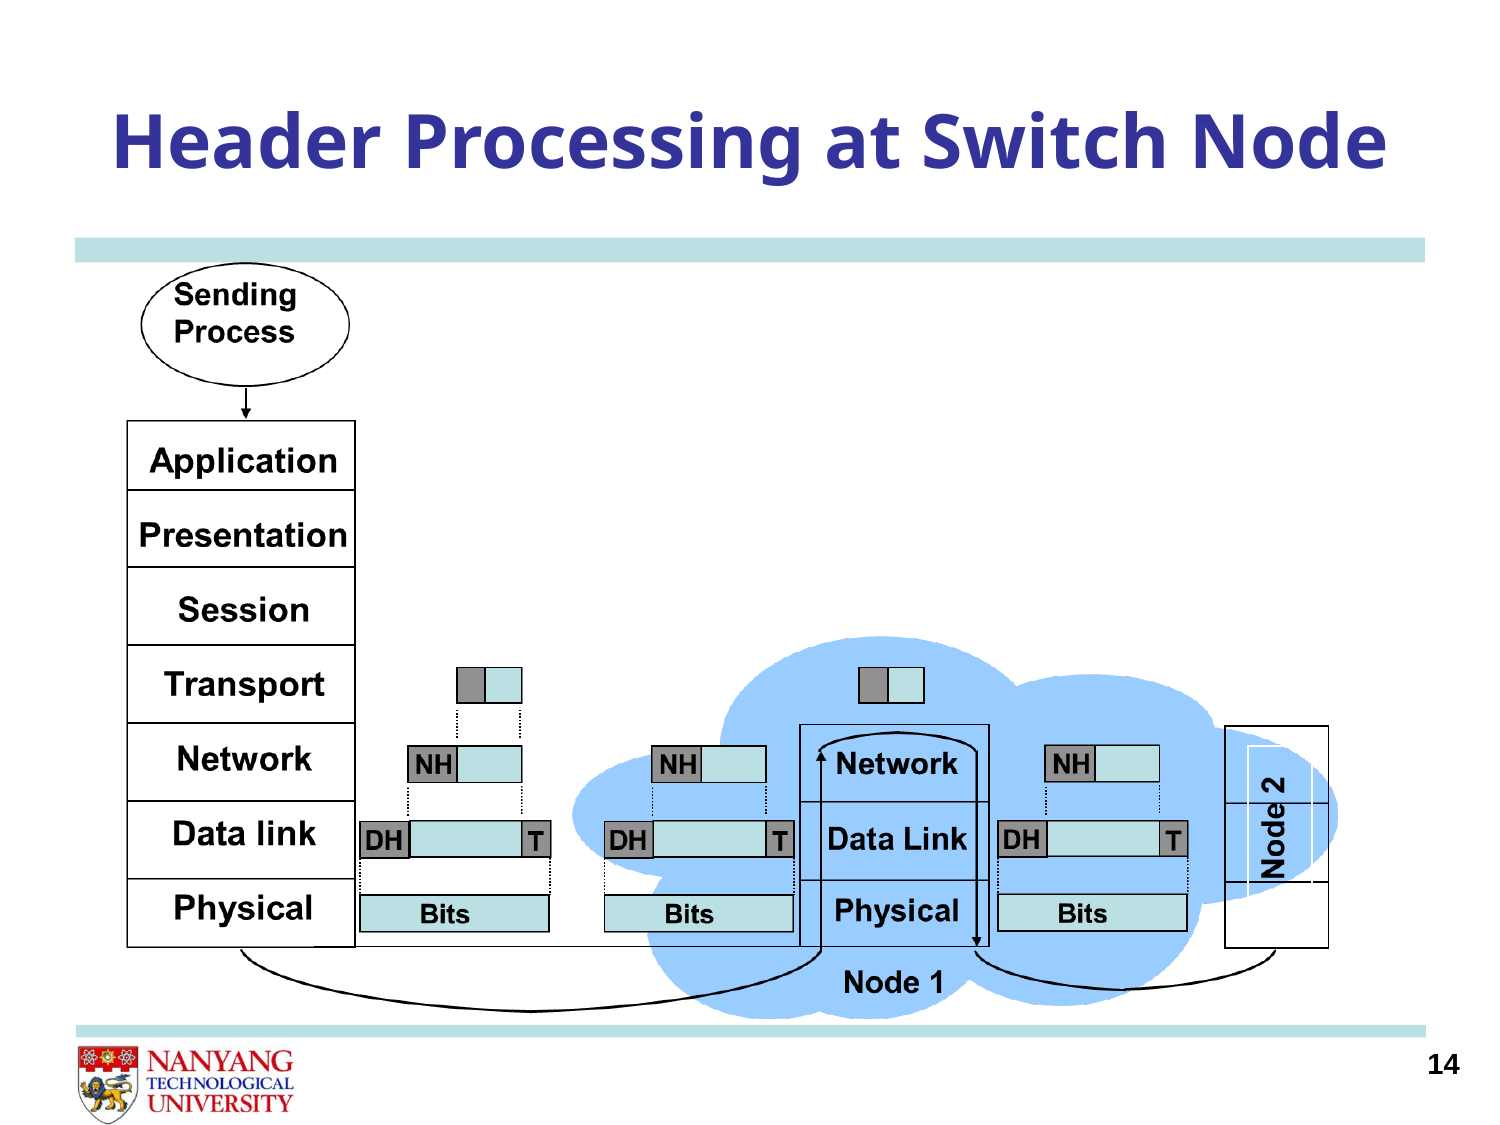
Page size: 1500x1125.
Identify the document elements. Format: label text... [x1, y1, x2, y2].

picture [75, 1045, 296, 1125]
picture [112, 262, 1338, 1020]
slide_number 14 [1374, 1037, 1476, 1101]
title Header Processing at Switch Node [74, 44, 1426, 233]
